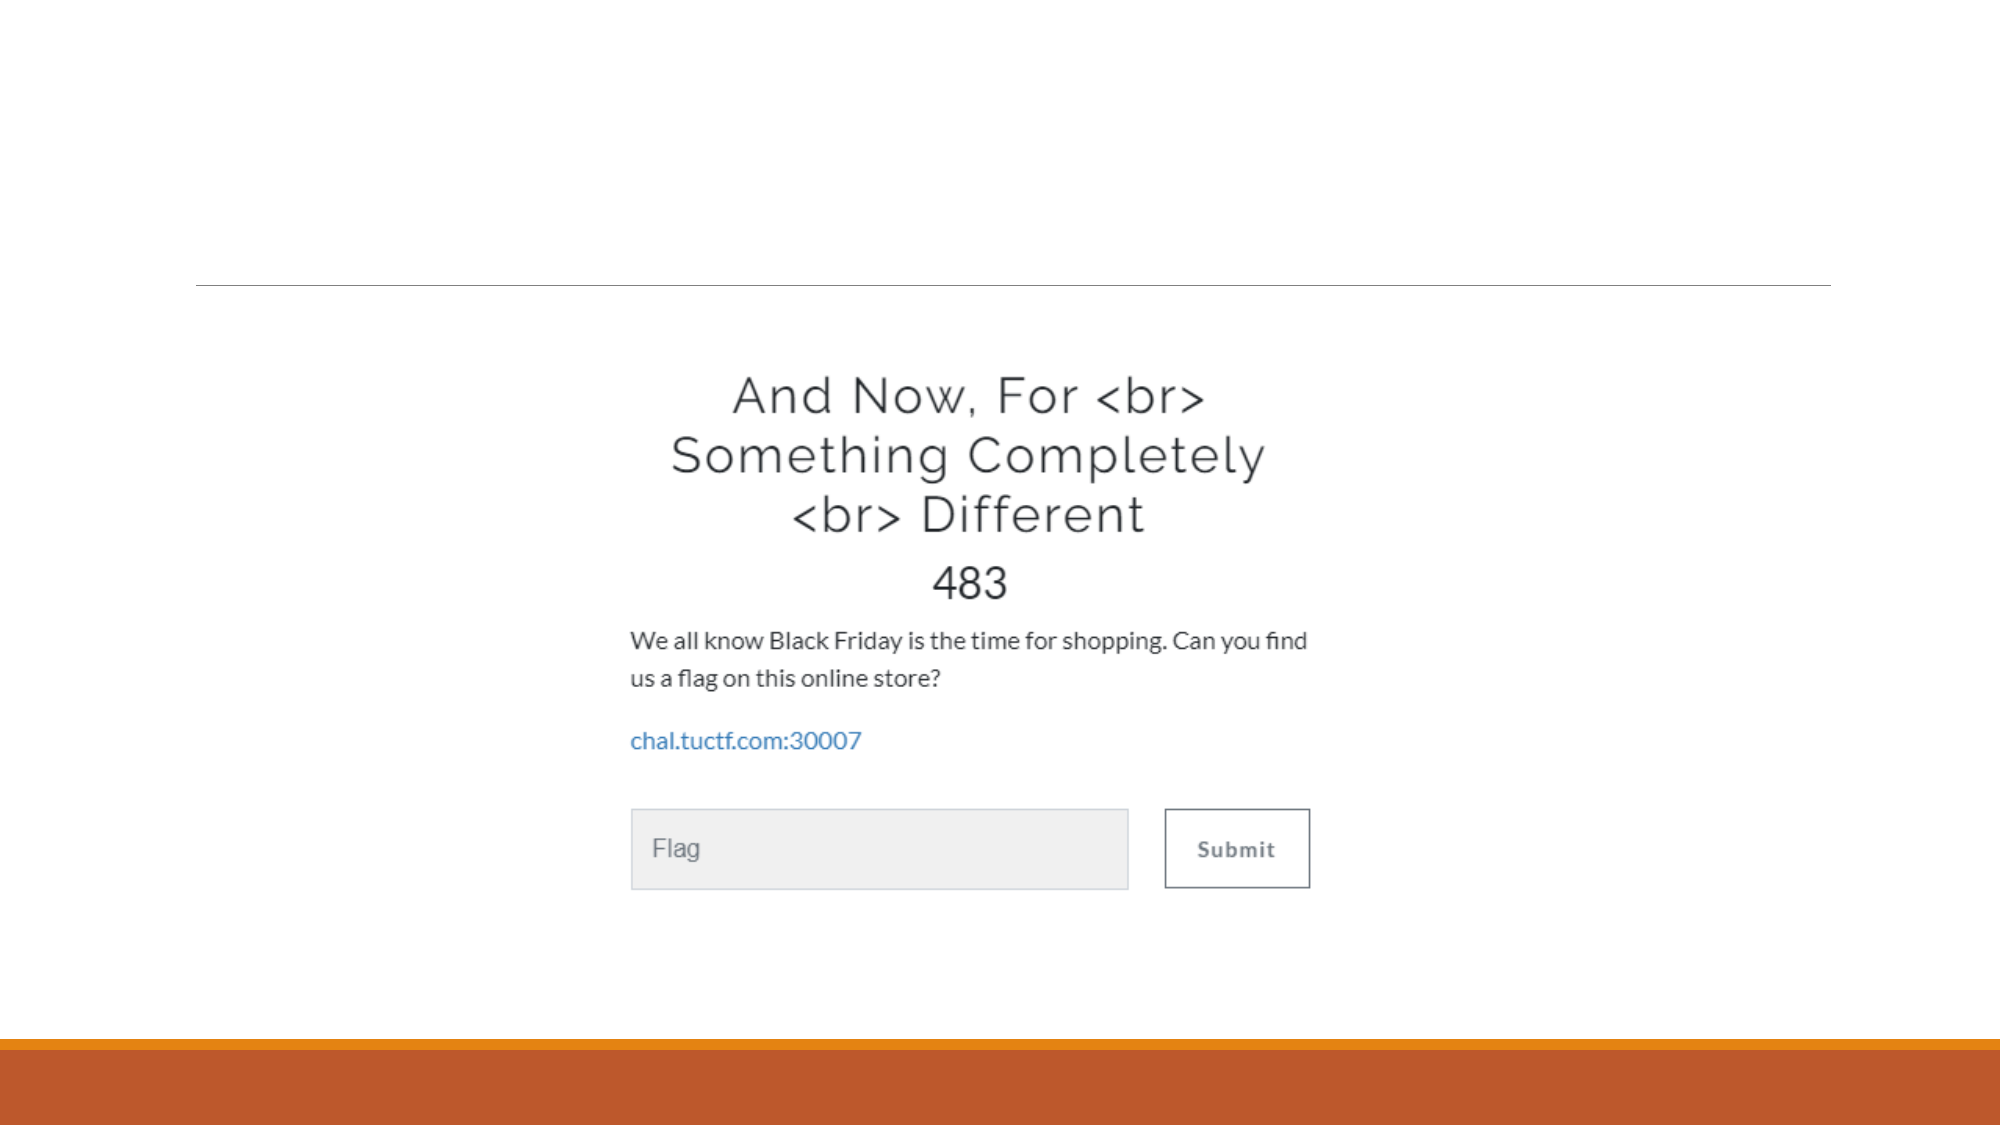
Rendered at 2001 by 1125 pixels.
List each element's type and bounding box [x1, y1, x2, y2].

picture [586, 345, 1357, 920]
